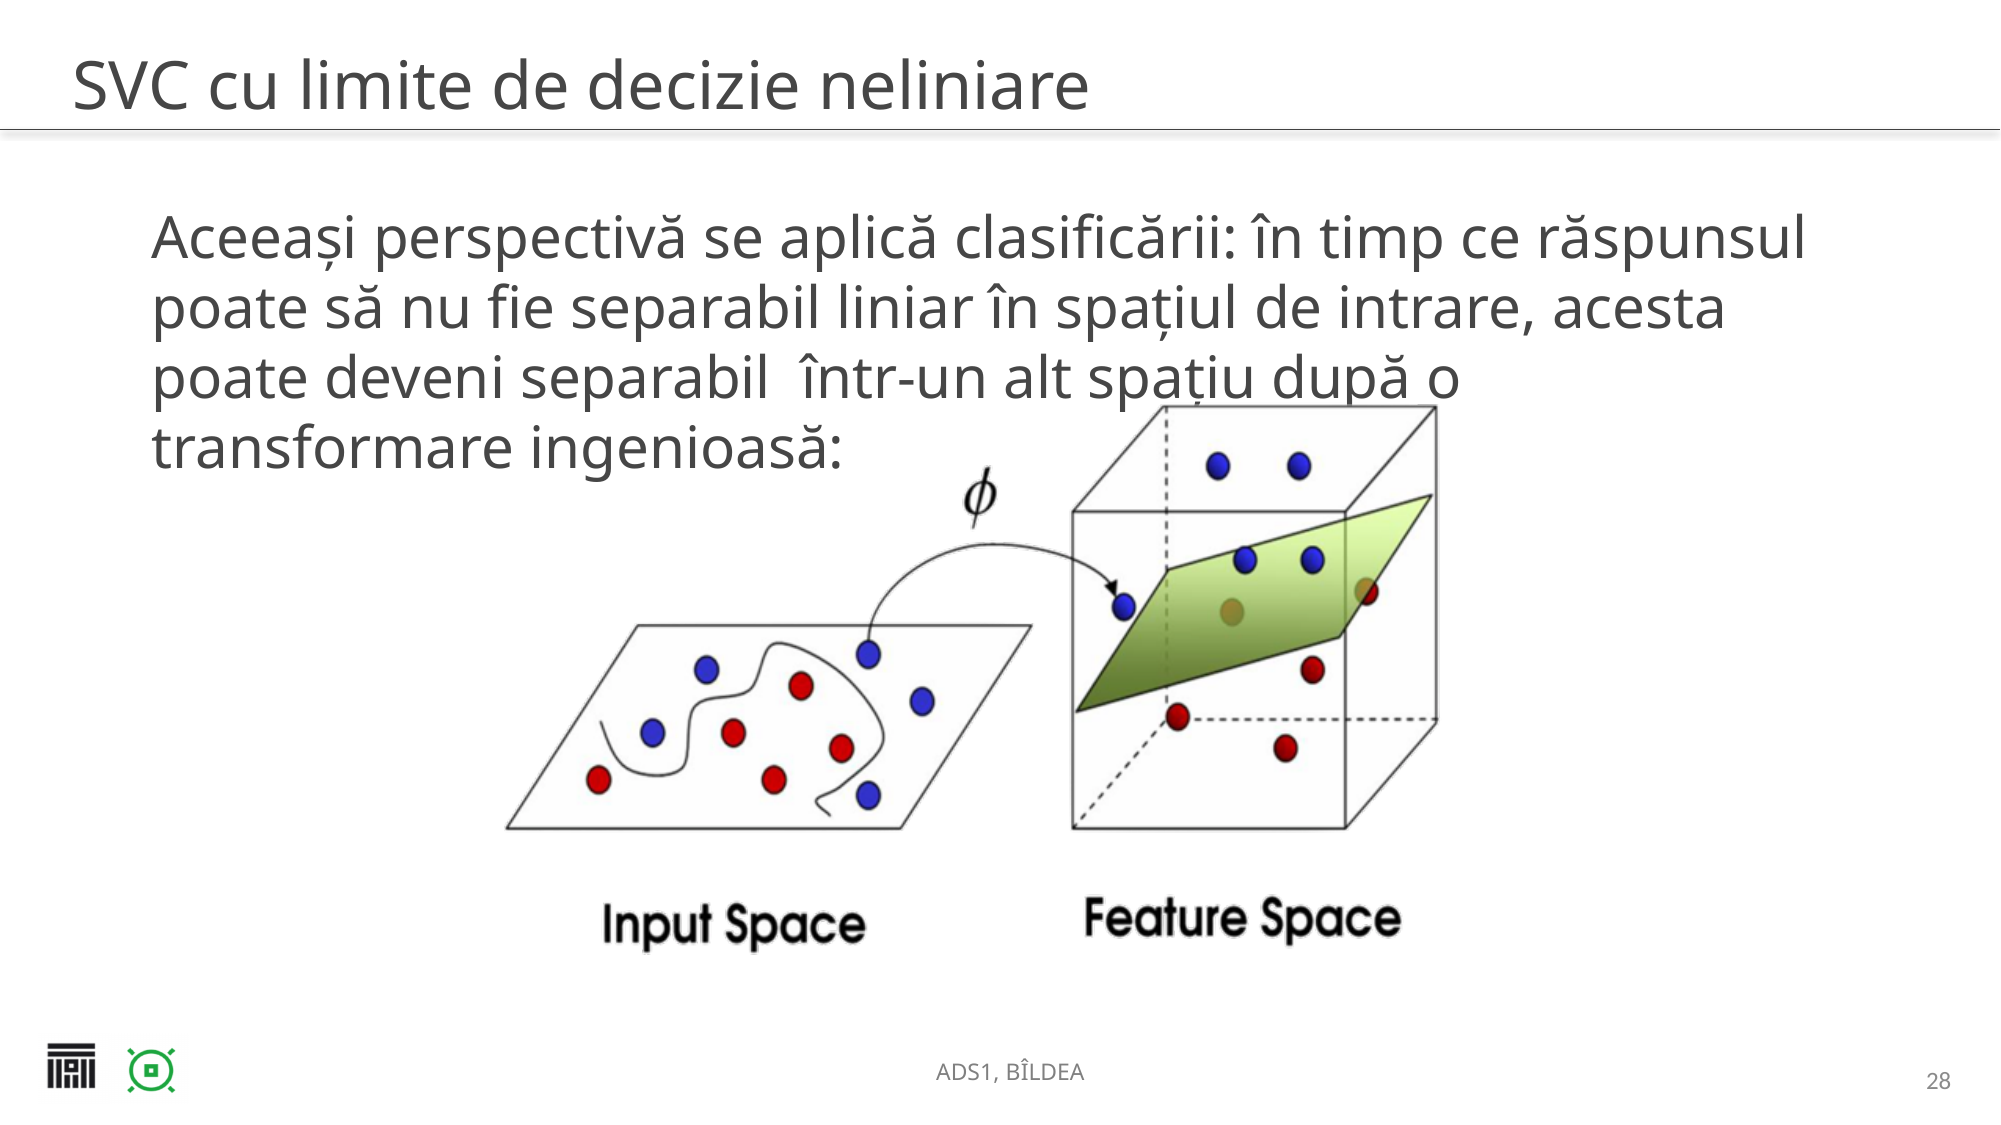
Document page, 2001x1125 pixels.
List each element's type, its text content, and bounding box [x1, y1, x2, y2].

picture [38, 1033, 189, 1104]
list Aceeași perspectivă se aplică clasificării: în timp ce răspunsul poate să nu fie separabil liniar în spațiul de intrare, acesta poate deveni separabil într-un alt spațiu după o transformare ingenioasă: [136, 193, 1831, 540]
title SVC cu limite de decizie neliniare [57, 35, 1943, 162]
picture [478, 378, 1487, 964]
slide_number 28 [1500, 1050, 1967, 1110]
